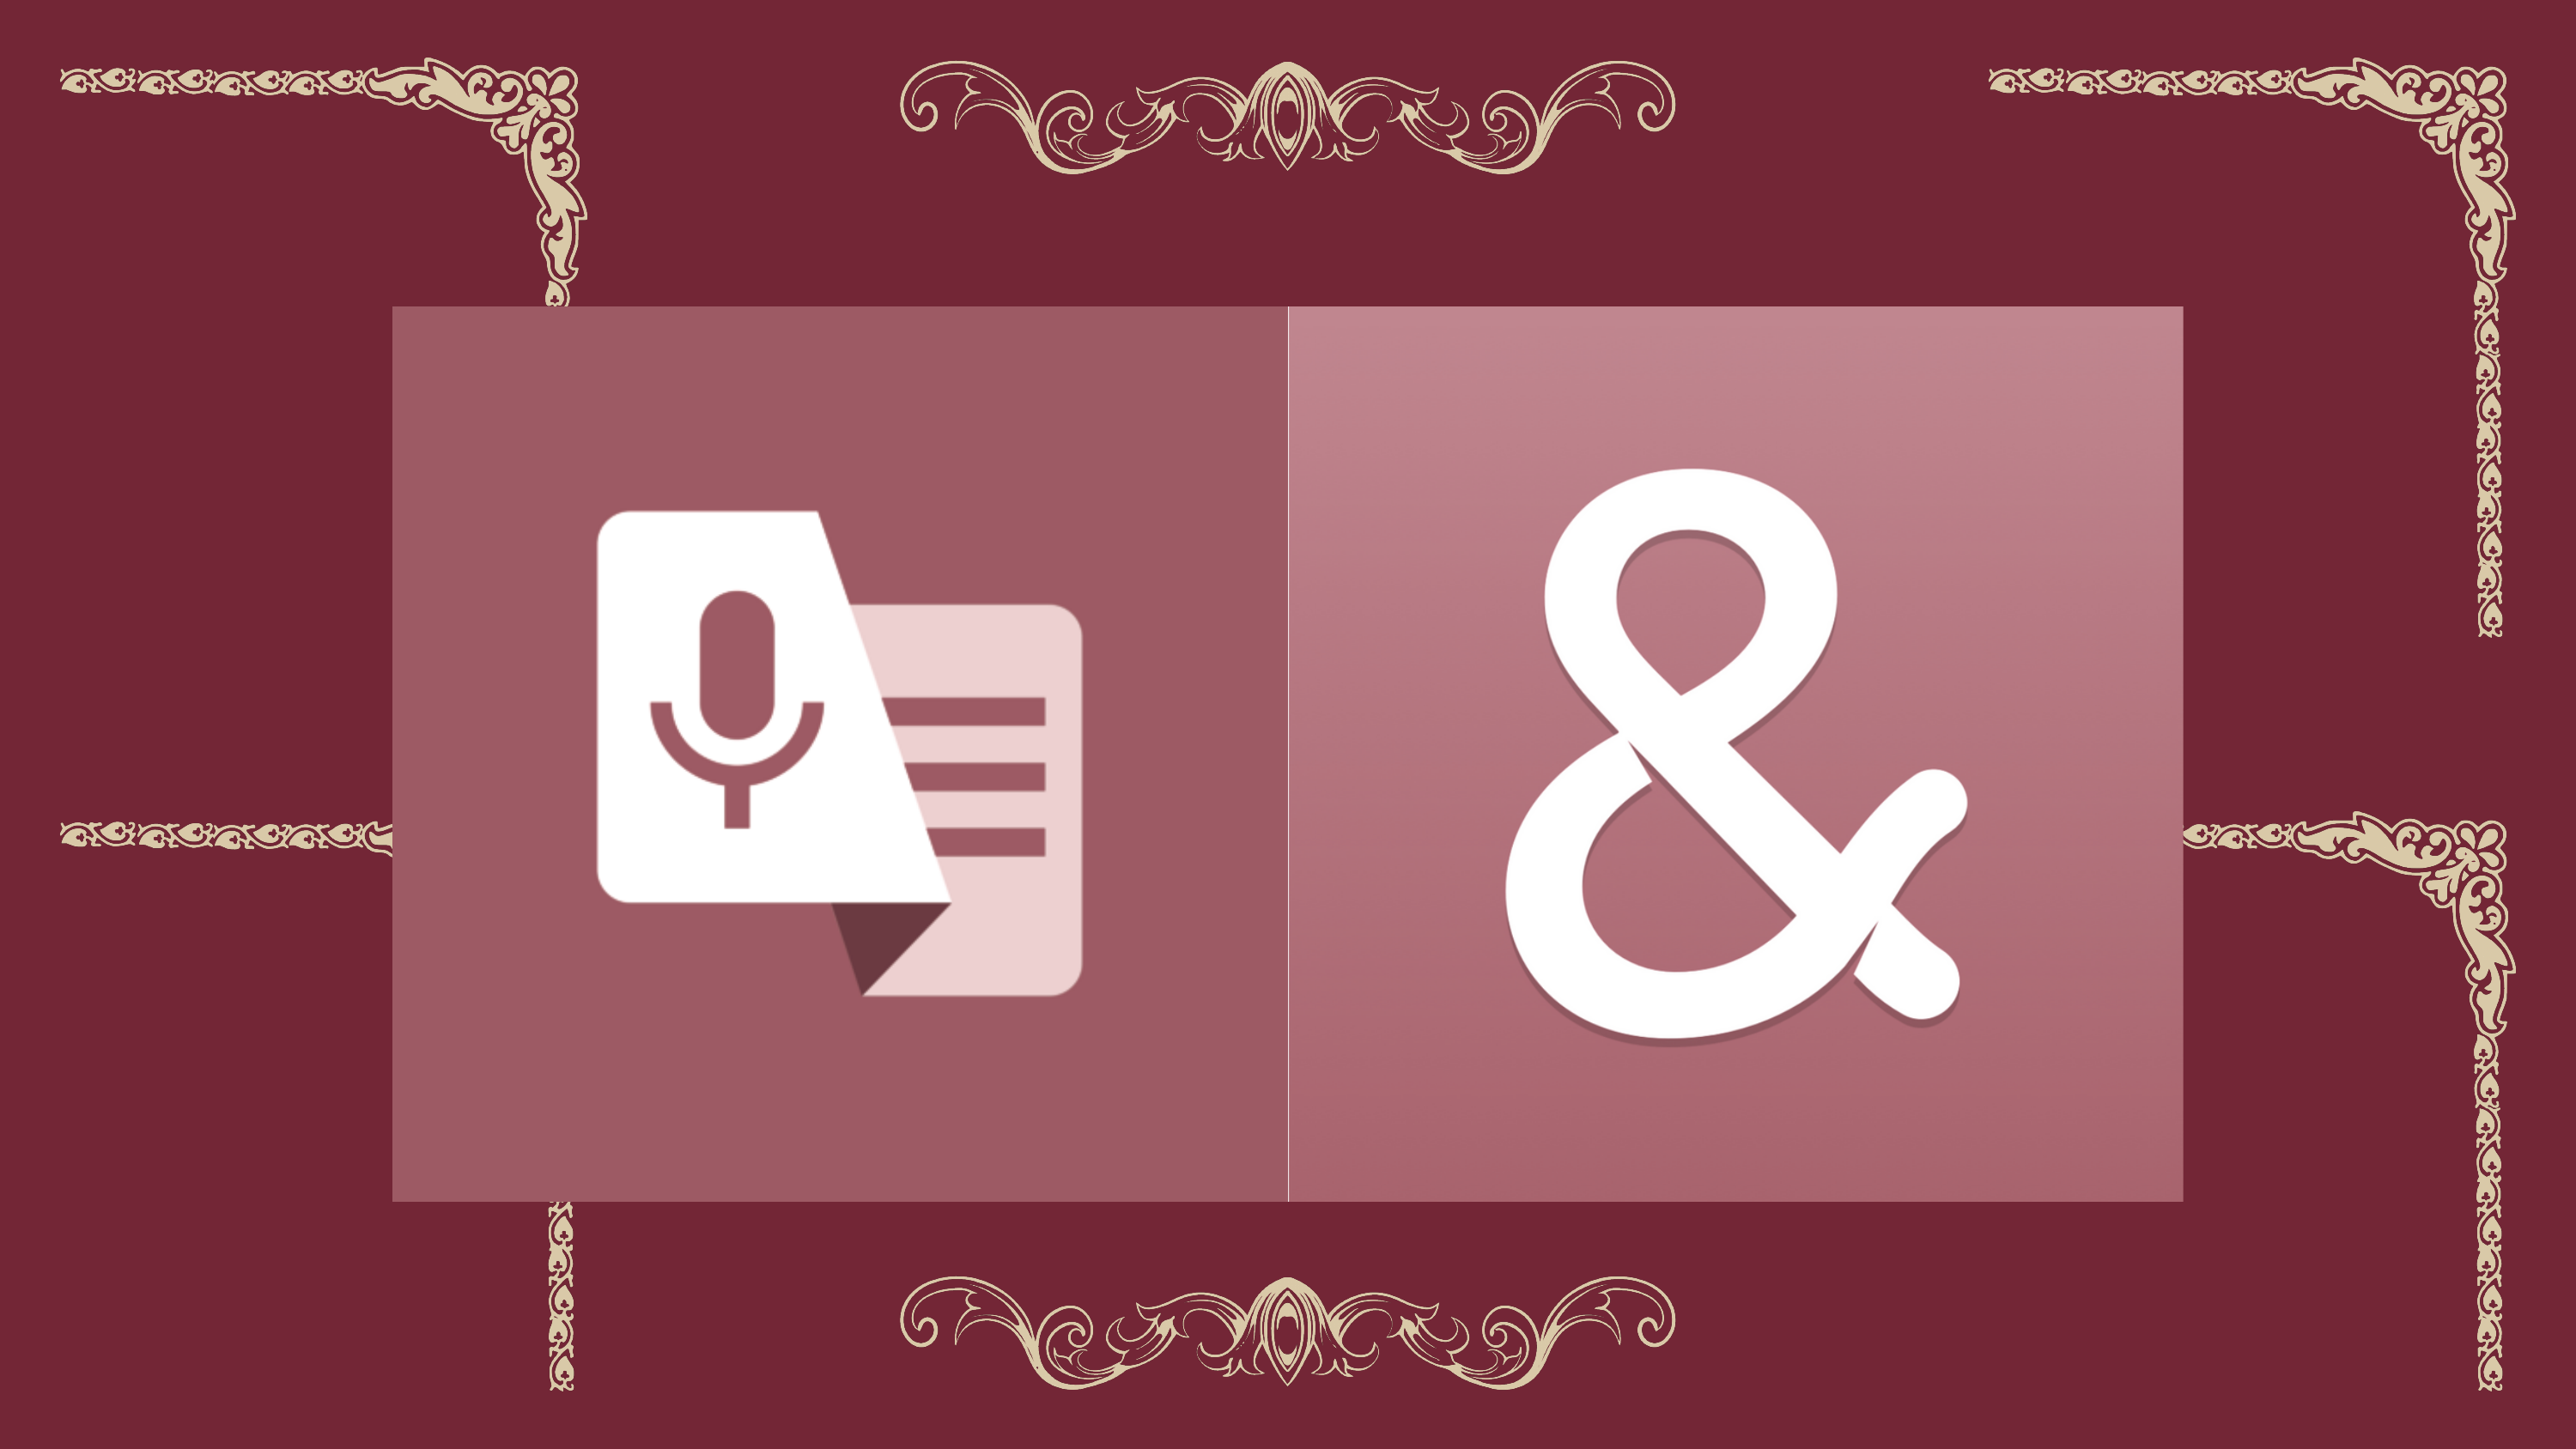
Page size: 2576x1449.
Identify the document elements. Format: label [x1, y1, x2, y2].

text_box [1988, 58, 2517, 638]
text_box [899, 1272, 1677, 1391]
text_box [59, 58, 588, 638]
text_box [59, 811, 588, 1391]
text_box [899, 58, 1677, 176]
text_box [1287, 306, 2184, 1203]
text_box [1988, 811, 2517, 1391]
text_box [392, 306, 1287, 1203]
